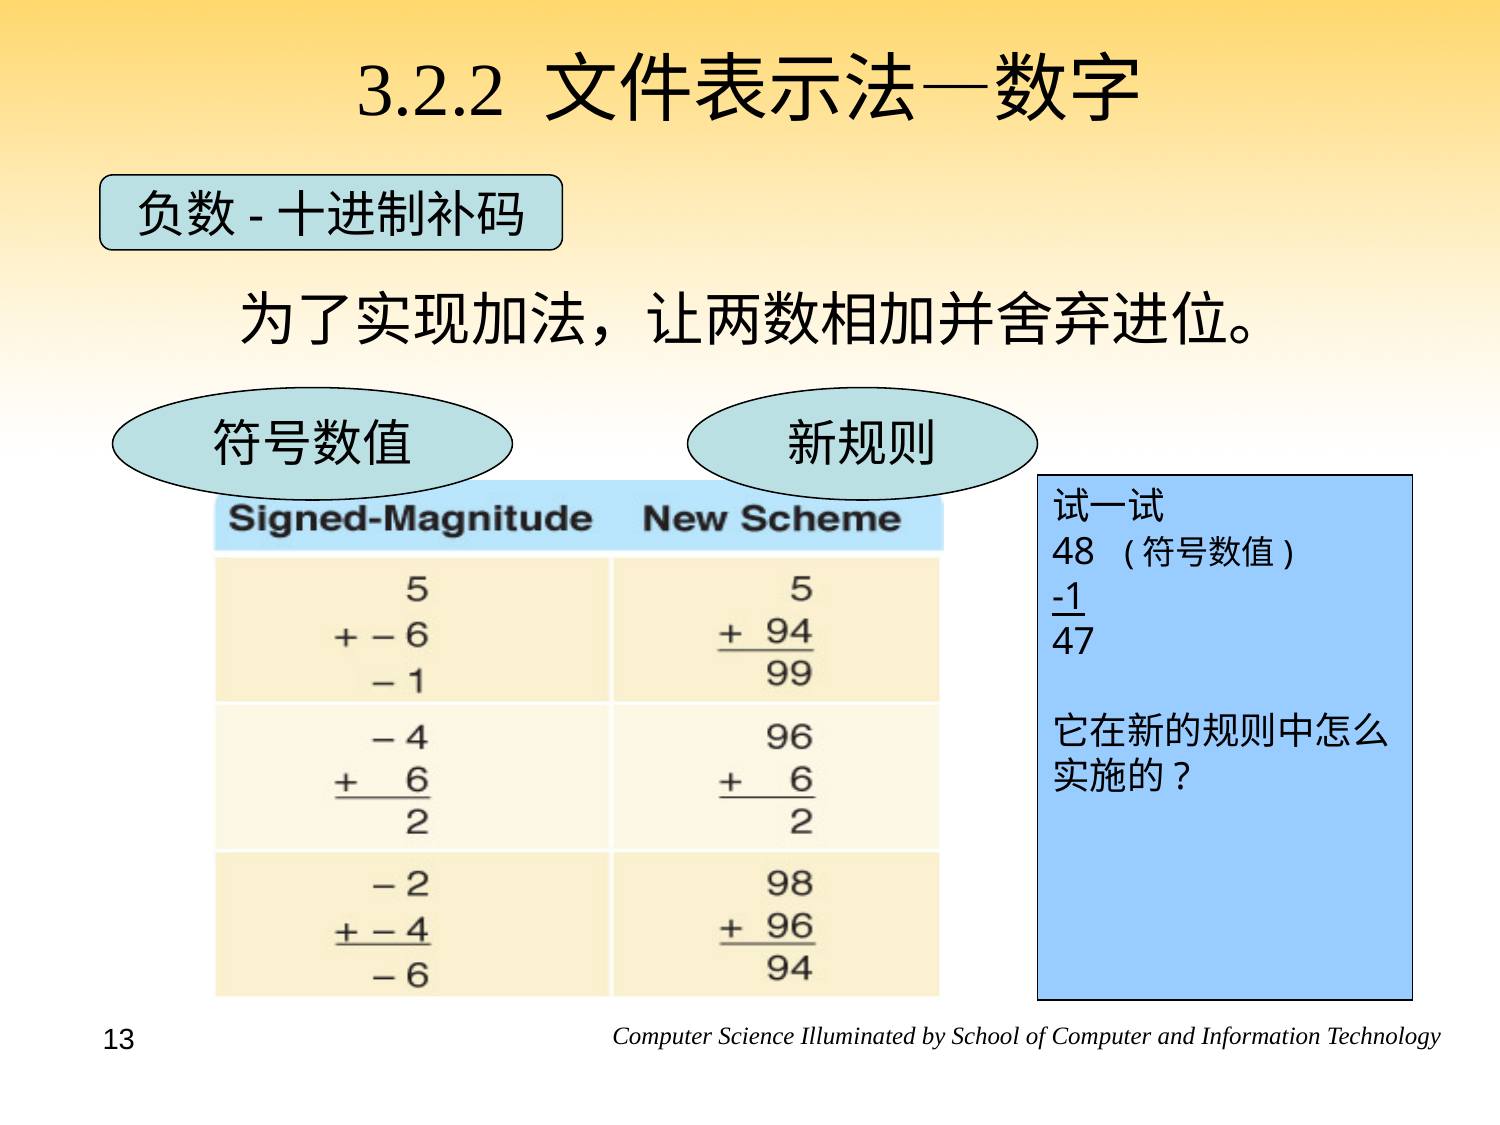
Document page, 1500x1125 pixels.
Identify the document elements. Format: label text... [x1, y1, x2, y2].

text_box 新规则 [687, 387, 1038, 493]
picture [0, 0, 1500, 1125]
text_box 负数-十进制补码 [99, 174, 563, 250]
text_box 为了实现加法，让两数相加并舍弃进位。 [87, 274, 1438, 363]
text_box 3.2.2 文件表示法—数字 [74, 0, 1425, 172]
text_box 符号数值 [112, 387, 513, 492]
text_box 试一试 48 (符号数值) -1 47 它在新的规则中怎么 实施的? [1037, 474, 1413, 1000]
slide_number 13 [75, 1012, 150, 1066]
